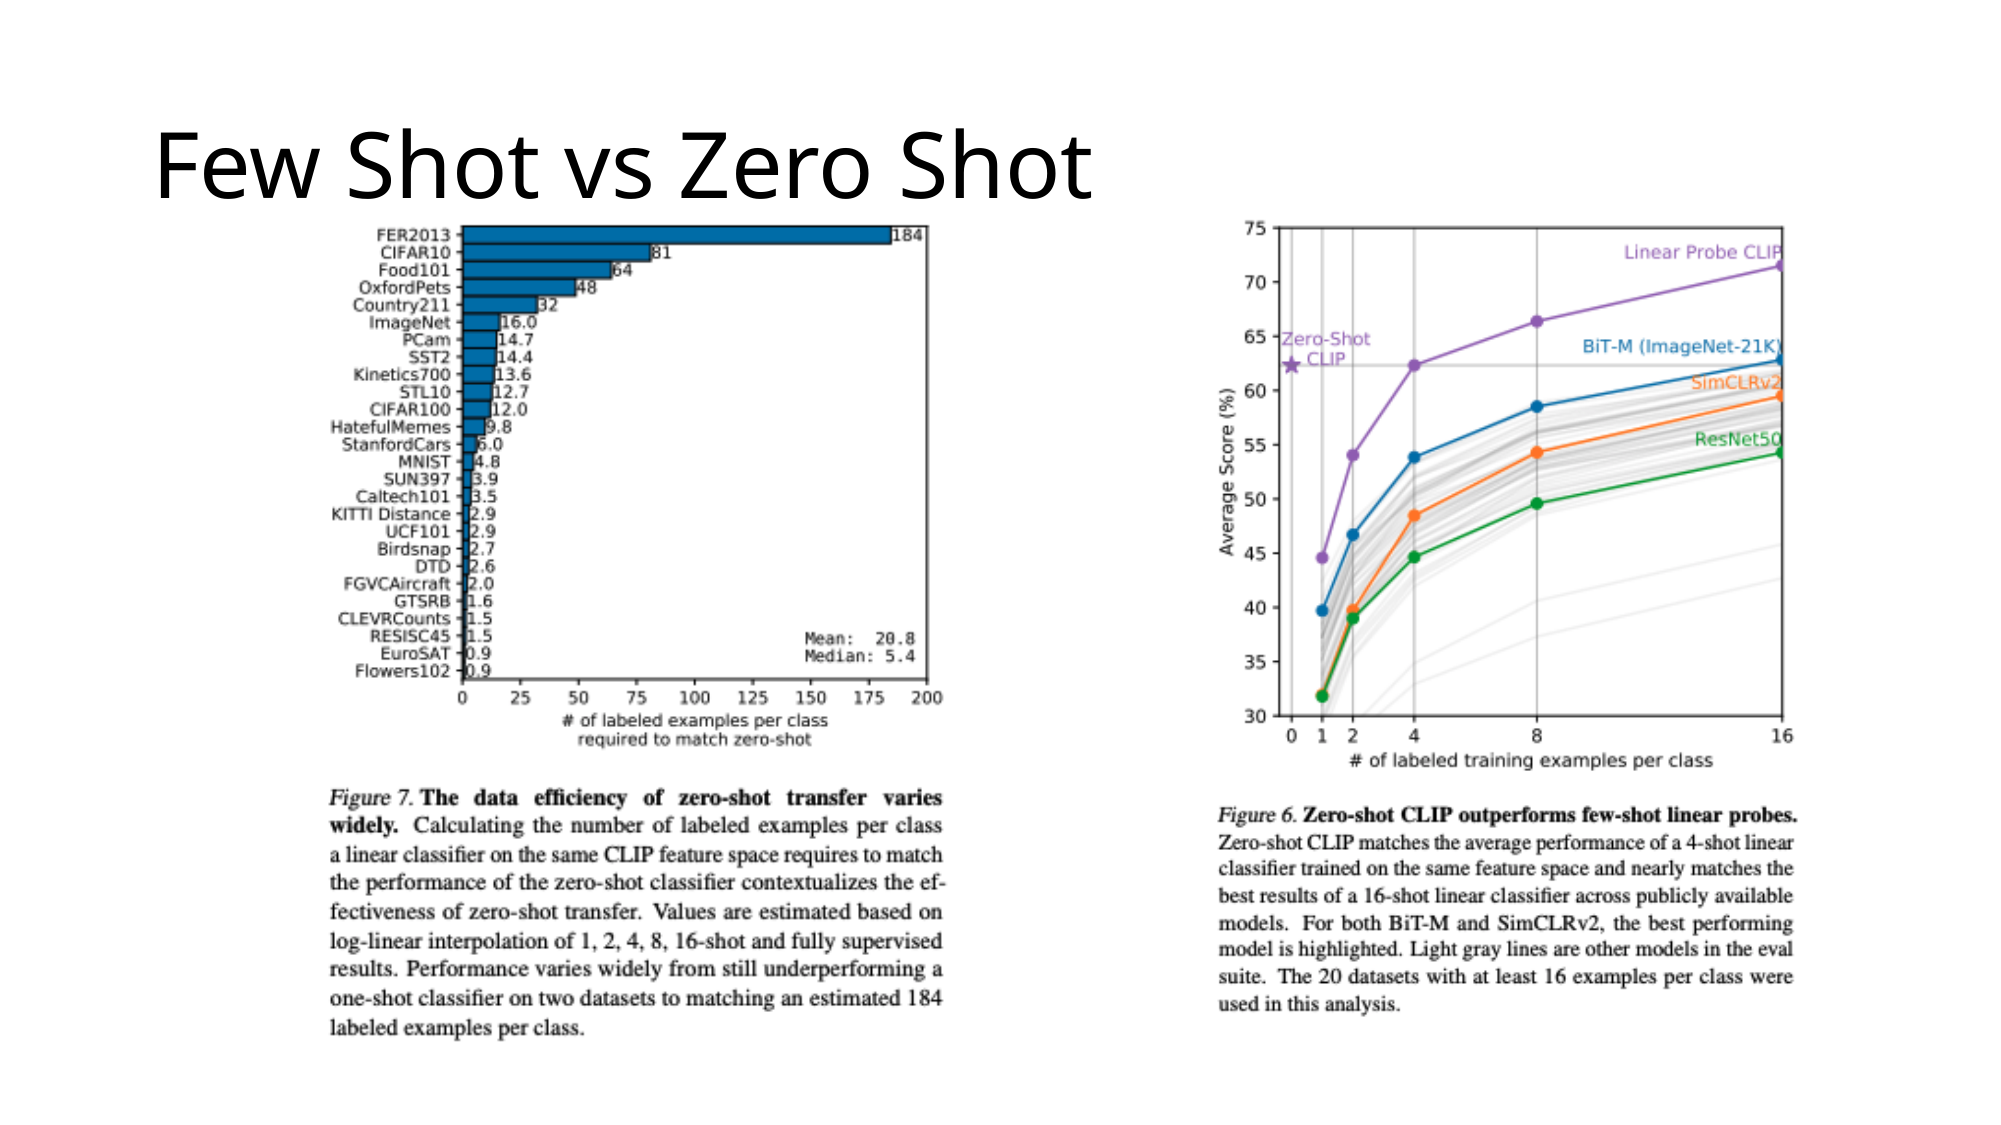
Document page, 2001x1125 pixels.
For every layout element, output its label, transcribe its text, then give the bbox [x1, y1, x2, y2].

title Few Shot vs Zero Shot [137, 59, 1863, 278]
picture [282, 212, 975, 1065]
picture [1170, 206, 1833, 1037]
